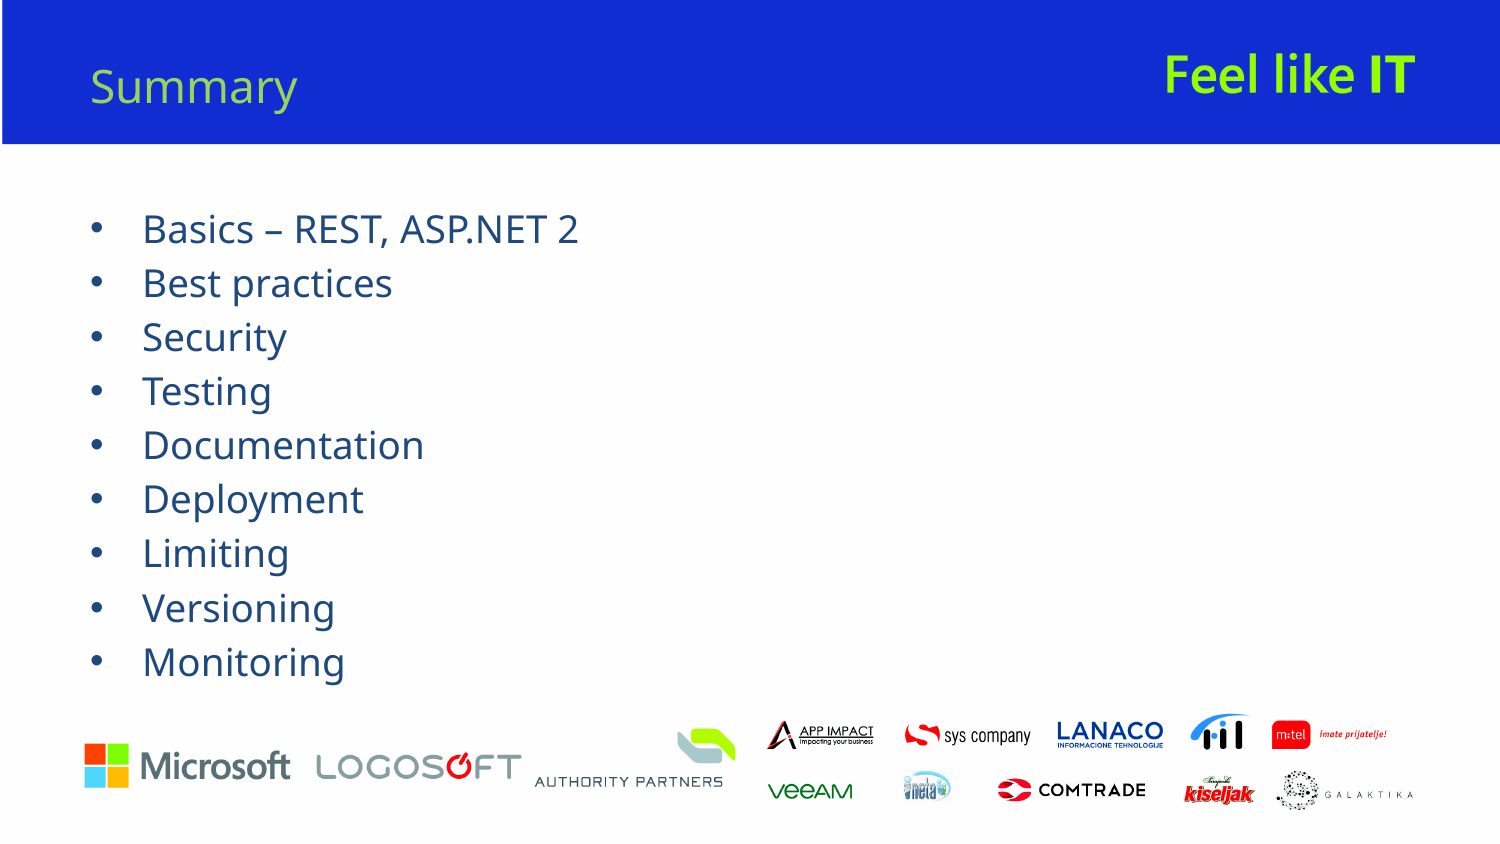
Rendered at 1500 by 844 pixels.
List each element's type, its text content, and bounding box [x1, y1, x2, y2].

list Basics – REST, ASP.NET 2 Best practices Security Testing Documentation Deployment Limiting Versioning Monitoring [75, 196, 1425, 694]
title Summary [75, 49, 1425, 121]
picture [0, 0, 1500, 844]
